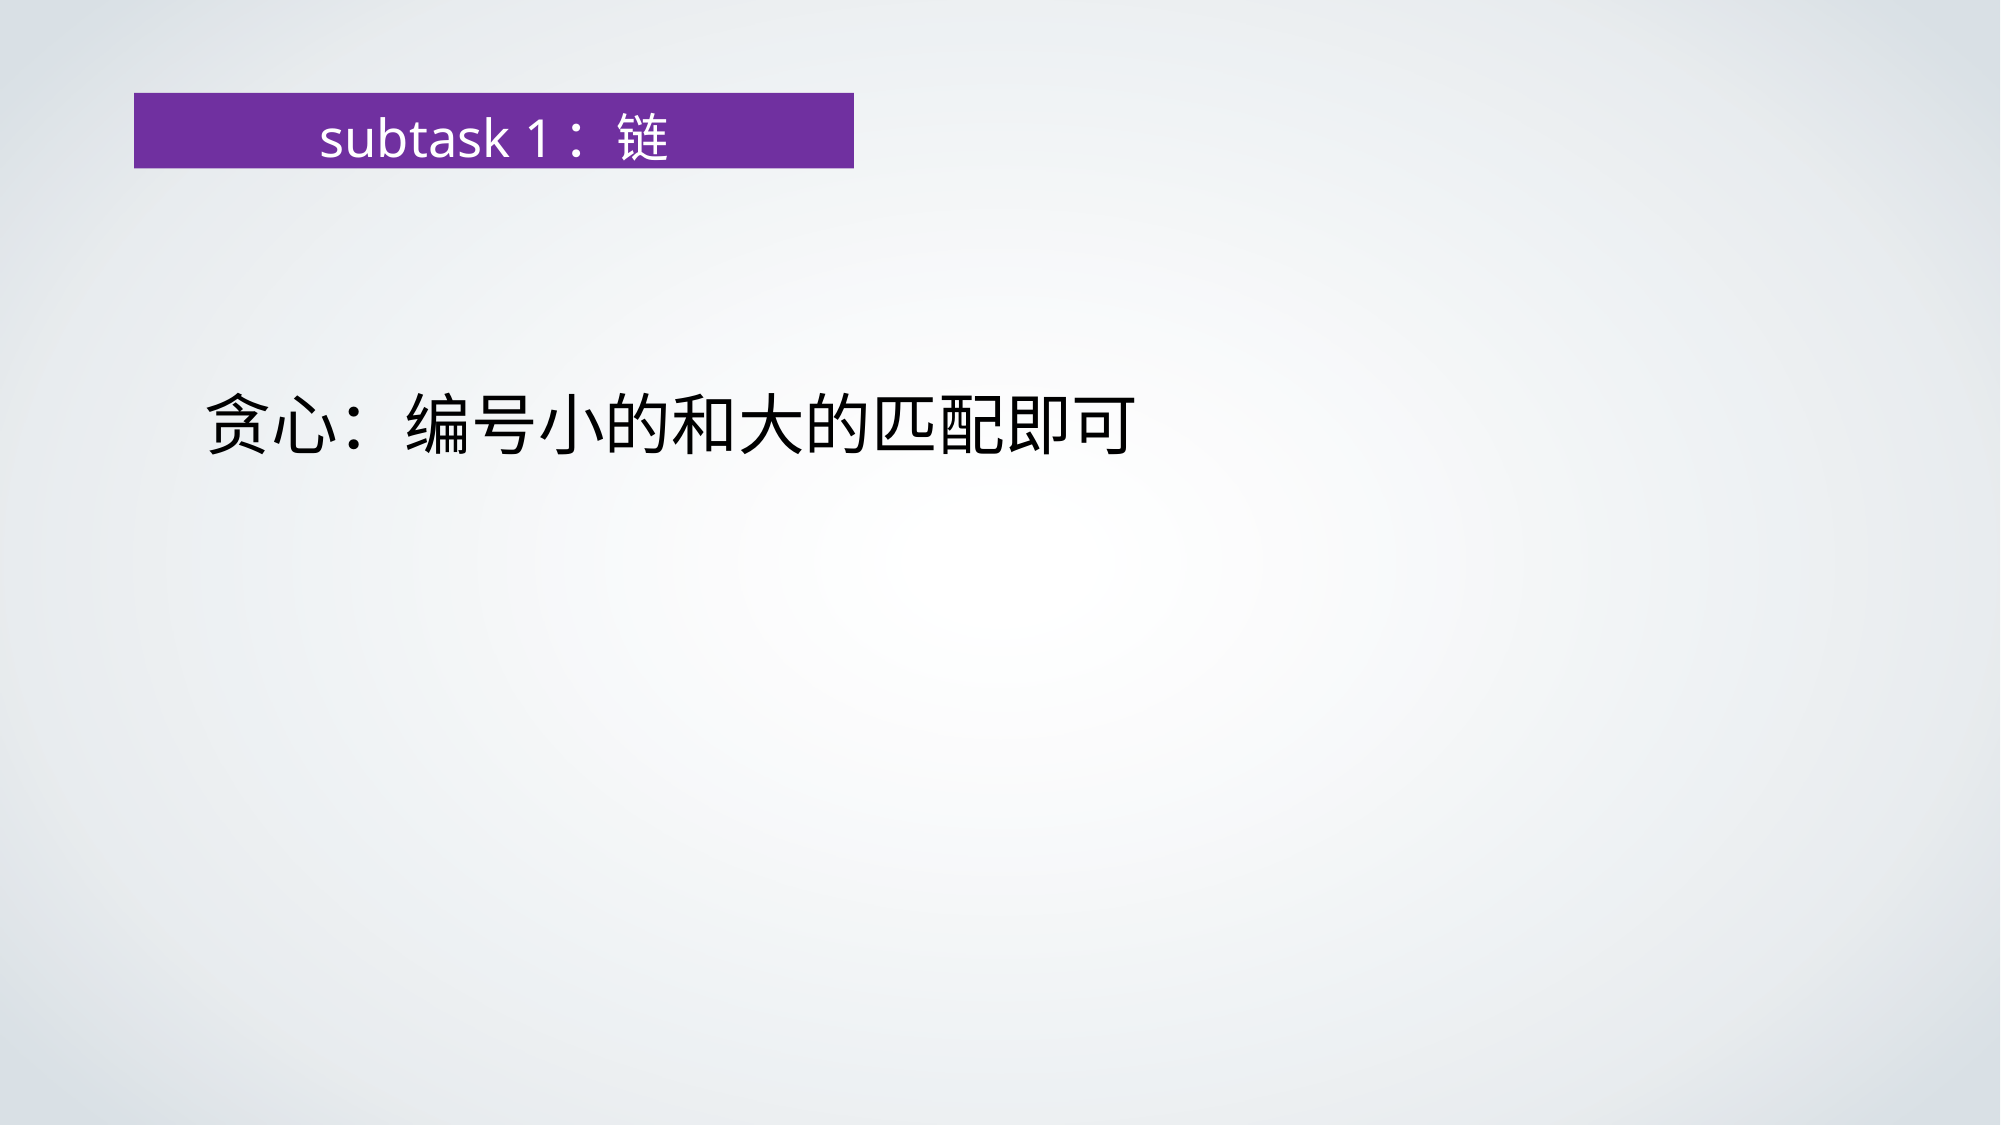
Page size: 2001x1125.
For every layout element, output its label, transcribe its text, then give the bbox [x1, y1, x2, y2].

text_box 贪心：编号小的和大的匹配即可 [189, 375, 1811, 471]
picture [0, 0, 2001, 1125]
text_box subtask 1：链 [133, 92, 855, 169]
